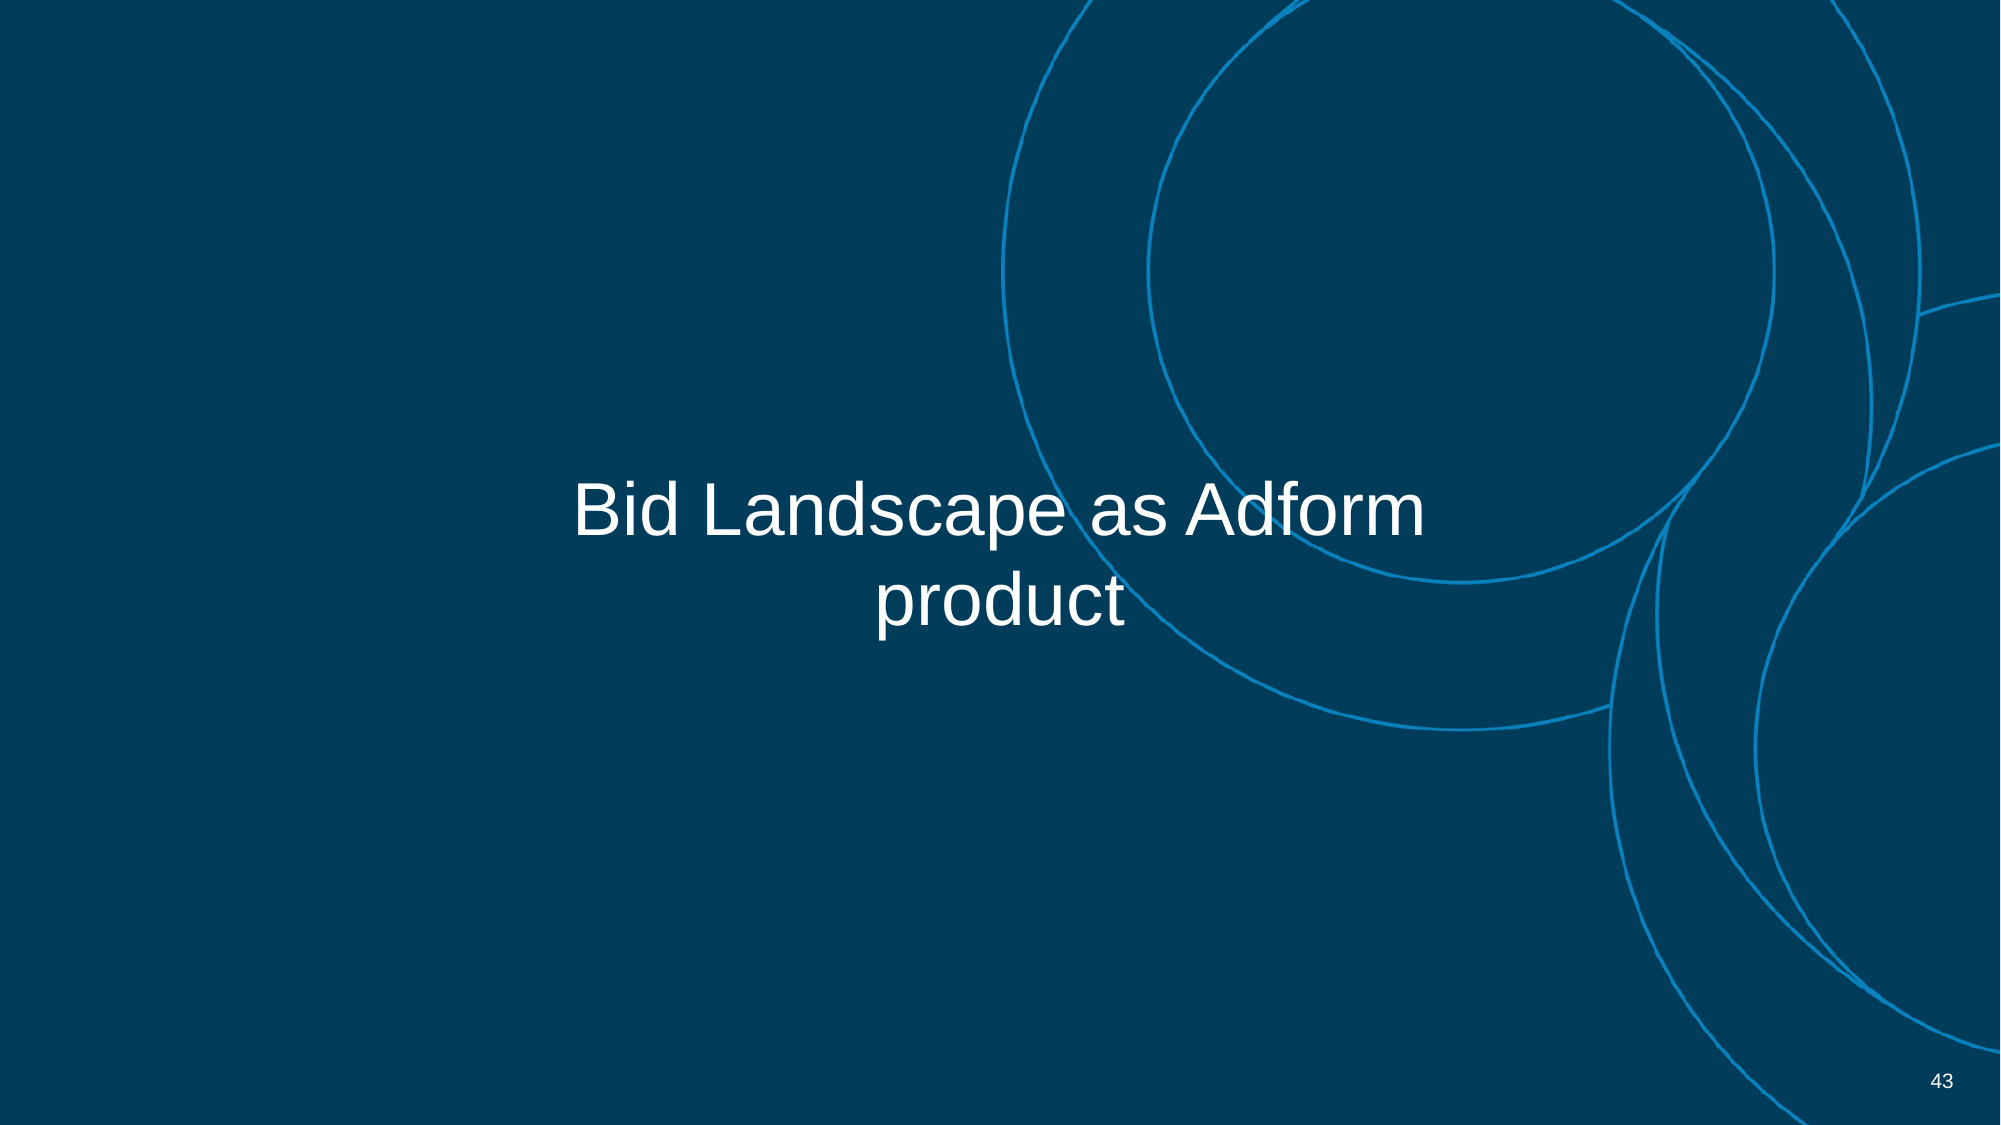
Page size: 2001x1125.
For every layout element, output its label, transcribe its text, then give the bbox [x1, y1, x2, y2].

title Bid Landscape as Adform product [480, 420, 1520, 681]
slide_number 43 [1897, 1050, 1969, 1110]
